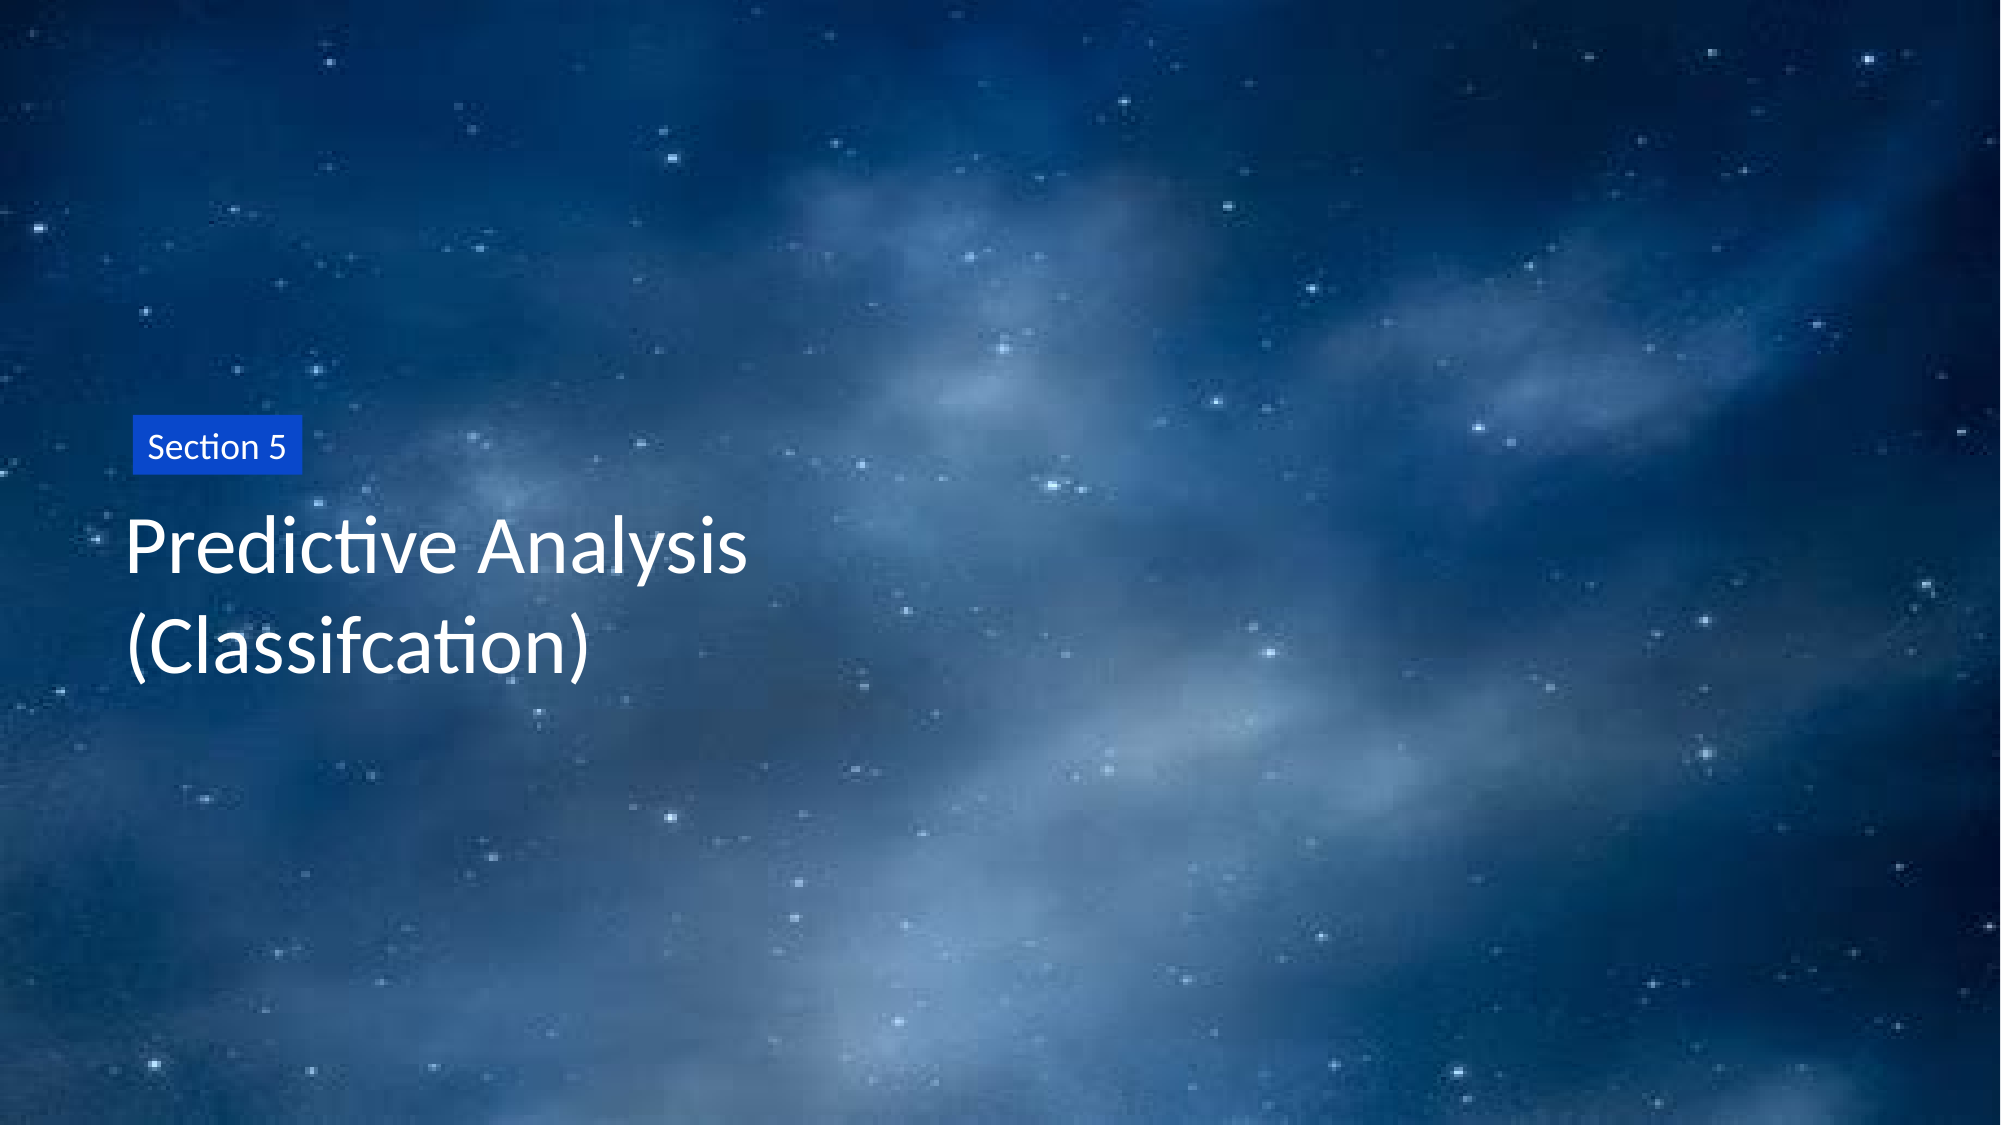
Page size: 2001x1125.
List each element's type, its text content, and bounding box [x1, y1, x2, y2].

text_box Predictive Analysis (Classifcation) [109, 483, 860, 727]
text_box Section 5 [132, 414, 303, 475]
picture [0, 0, 2001, 1125]
